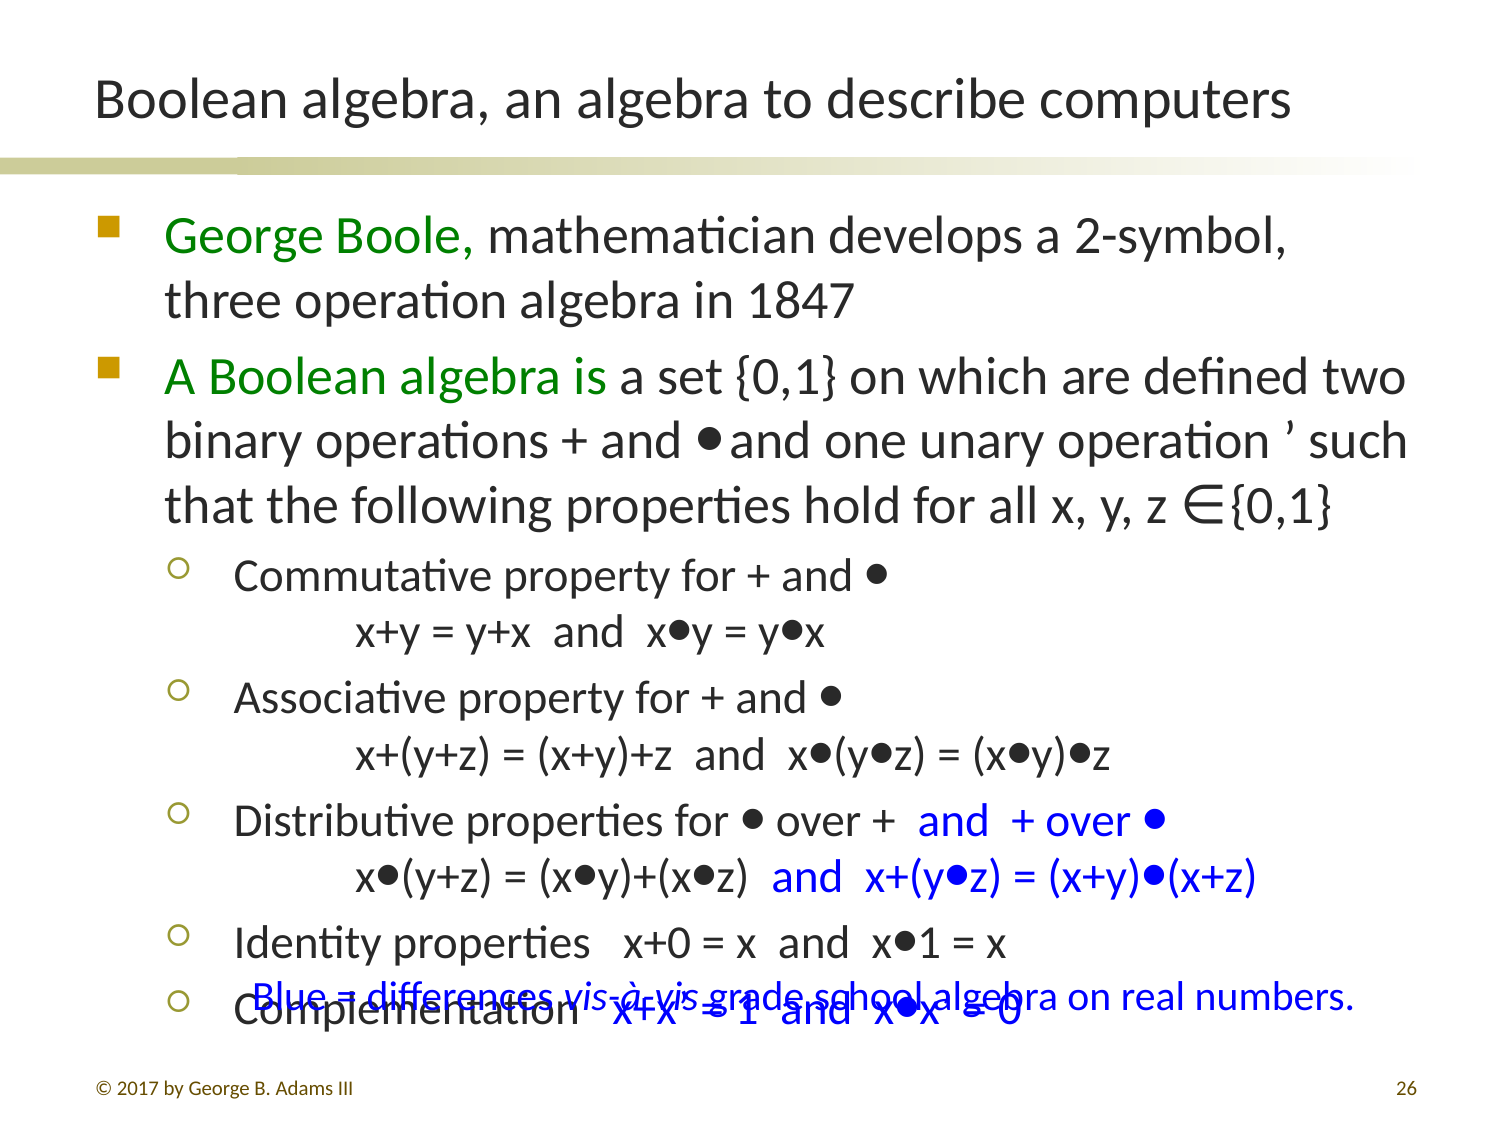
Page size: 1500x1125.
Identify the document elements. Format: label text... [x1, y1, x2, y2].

list George Boole, mathematician develops a 2-symbol, three operation algebra in 1847 A Boolean algebra is a set {0,1} on which are defined two binary operations + and ⦁ and one unary operation ’ such that the following properties hold for all x, y, z ∈ {0,1} Commutative property for + and ⦁ x+y = y+x and x⦁y = y⦁x Associative property for + and ⦁ x+(y+z) = (x+y)+z and x⦁(y⦁z) = (x⦁y)⦁z Distributive properties for ⦁ over + and + over ⦁ x⦁(y+z) = (x⦁y)+(x⦁z) and x+(y⦁z) = (x+y)⦁(x+z) Identity properties x+0 = x and x⦁1 = x Complementation x+x’ = 1 and x⦁x’ = 0 [79, 192, 1433, 1068]
slide_number © 2017 by George B. Adams III [79, 1067, 406, 1099]
slide_number 26 [1119, 1067, 1433, 1099]
text_box Blue = differences vis-à-vis grade school algebra on real numbers. [237, 961, 1371, 1026]
title Boolean algebra, an algebra to describe computers [79, 15, 1432, 139]
